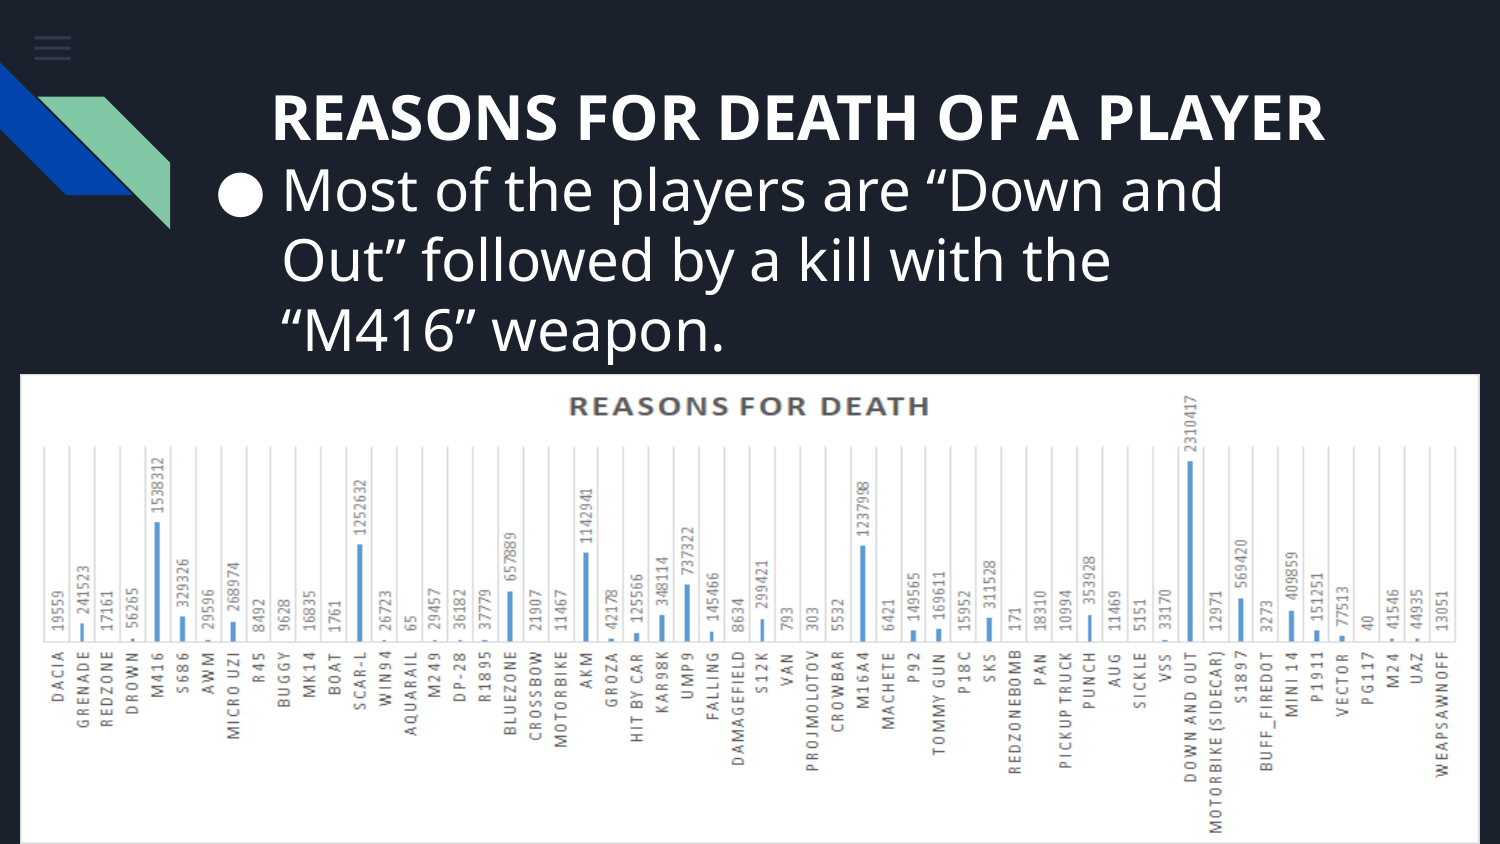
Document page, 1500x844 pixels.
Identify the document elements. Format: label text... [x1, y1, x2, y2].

title REASONS FOR DEATH OF A PLAYER [149, 62, 1447, 213]
picture [20, 373, 1480, 844]
text_box Most of the players are “Down and Out” followed by a kill with the “M416” weapon. [191, 137, 1309, 246]
